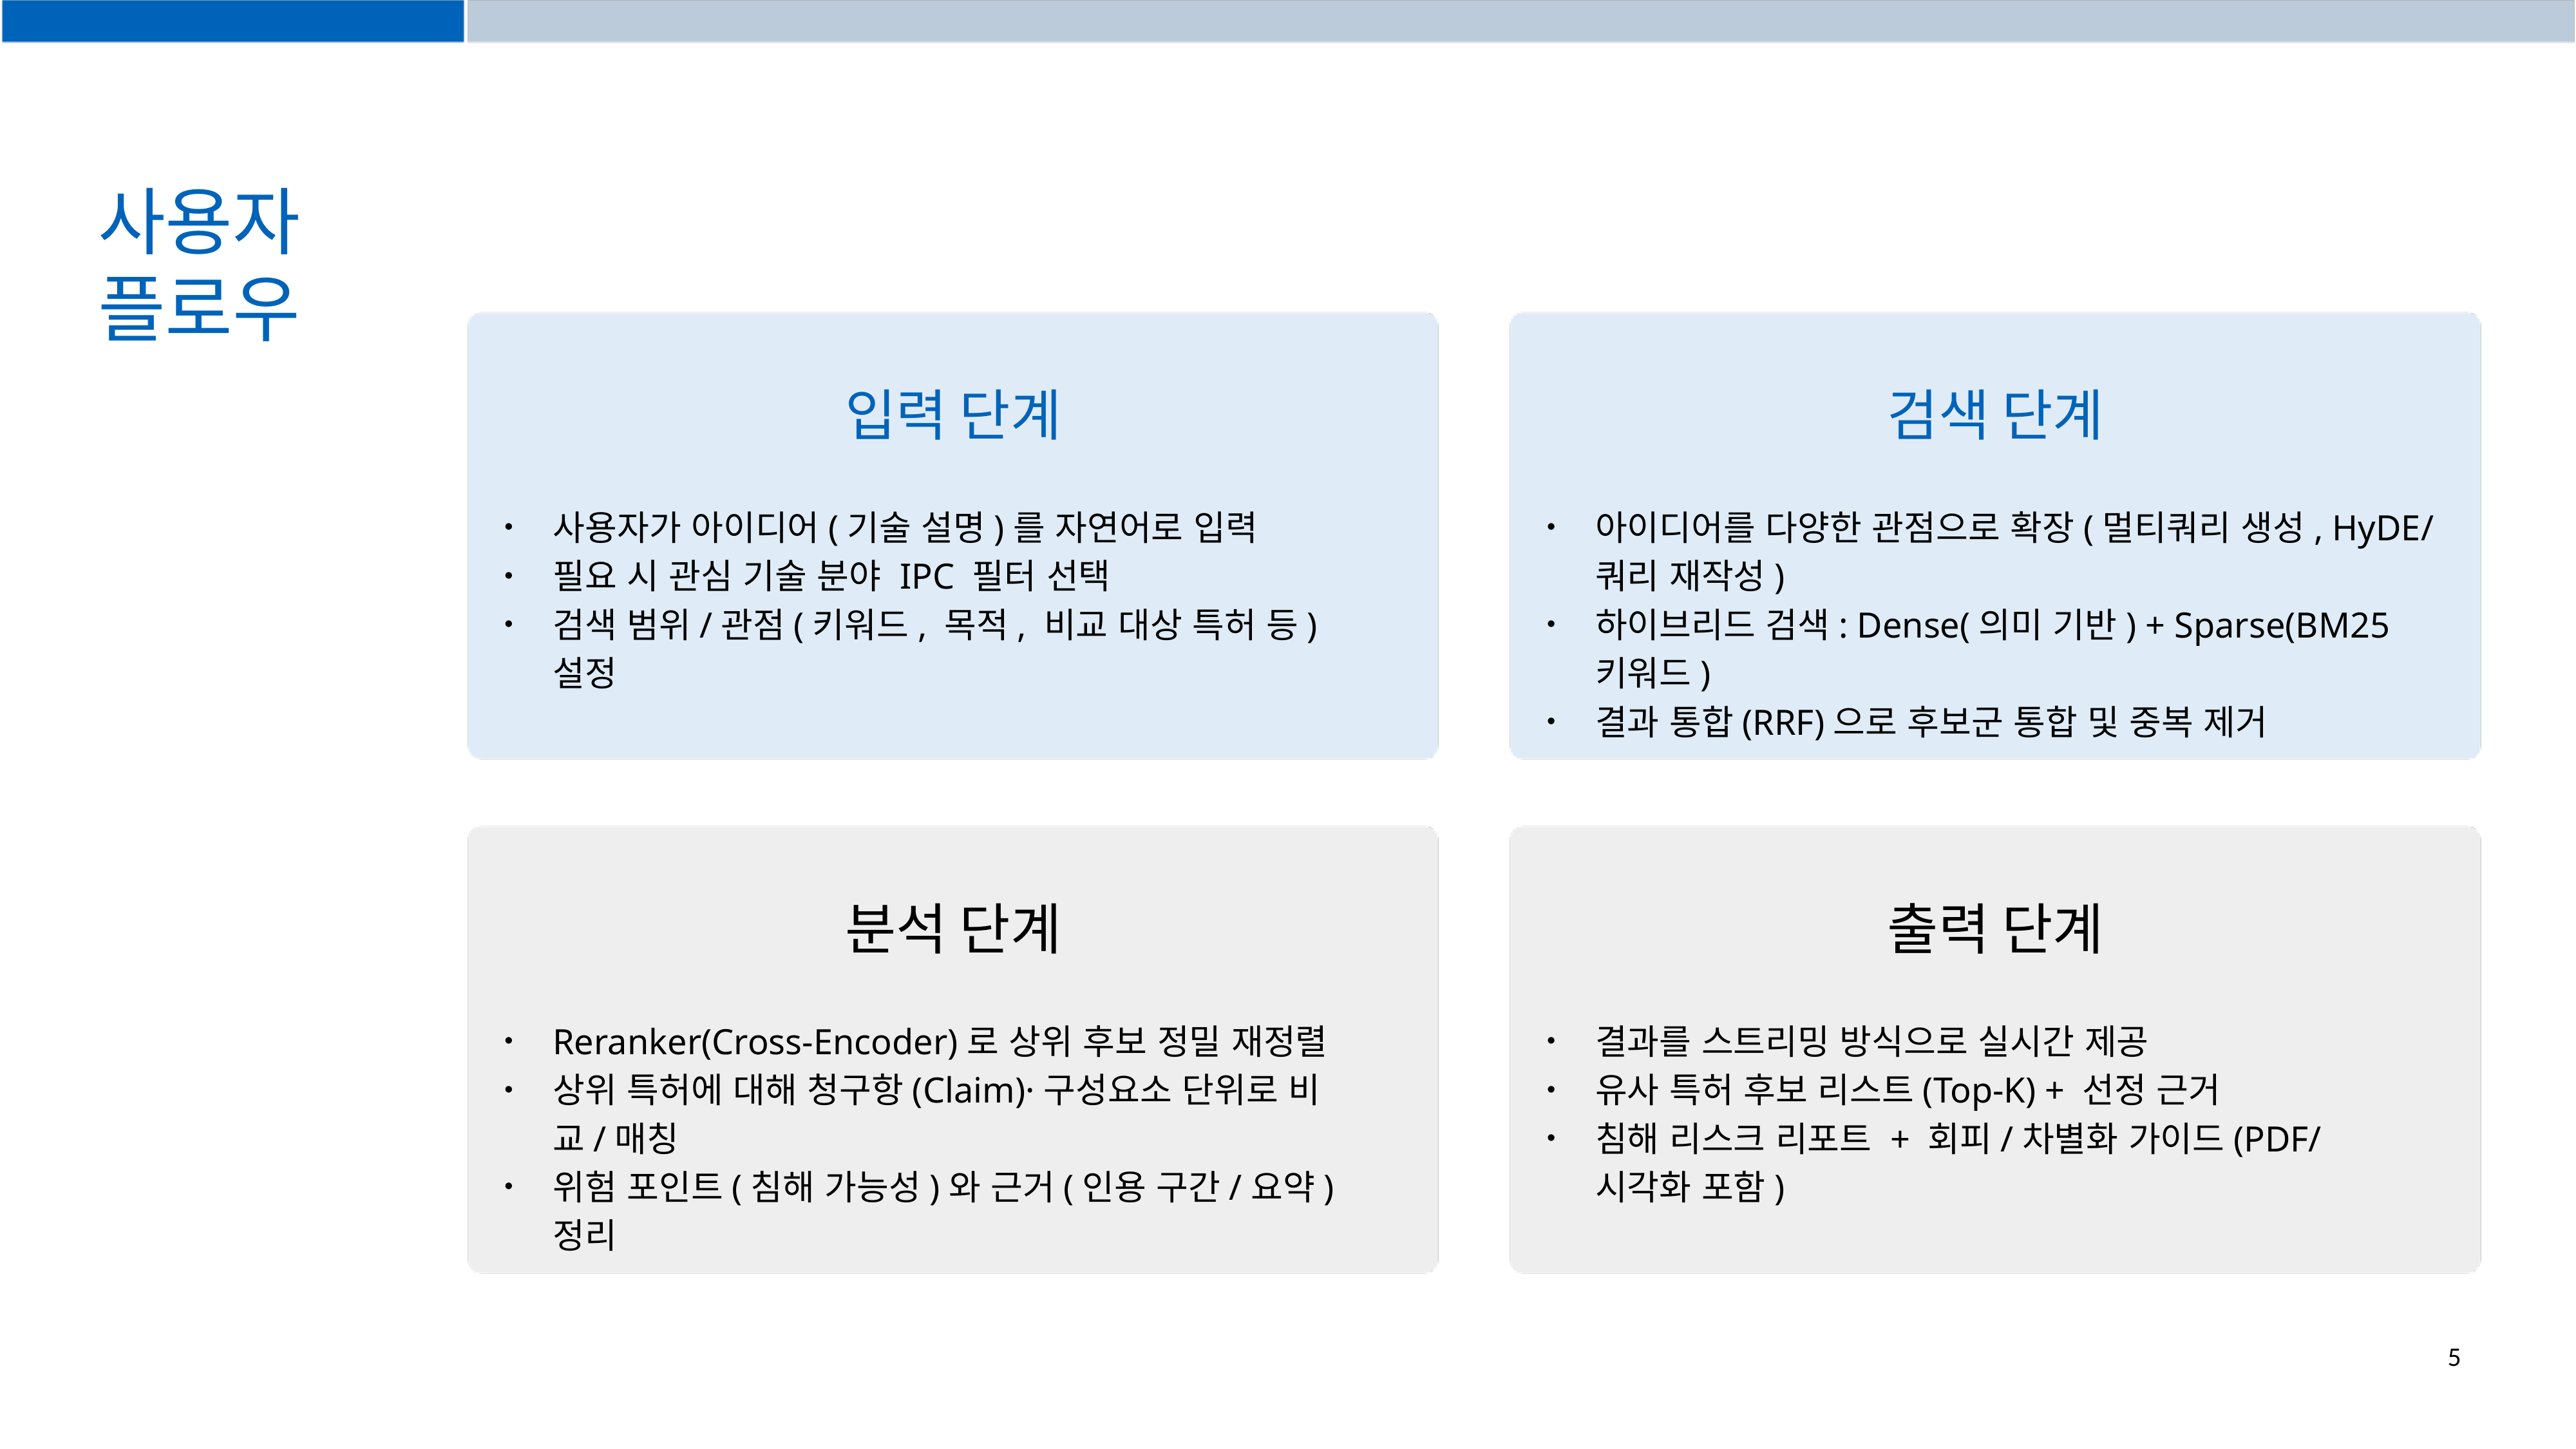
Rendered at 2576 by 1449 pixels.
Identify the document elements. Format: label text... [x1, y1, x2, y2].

picture [0, 0, 2576, 44]
picture [466, 310, 1440, 761]
text_box 사용자 플로우 [98, 171, 499, 363]
picture [1509, 824, 2483, 1275]
text_box 5 [2438, 1334, 2535, 1377]
picture [466, 824, 1440, 1275]
picture [1509, 310, 2483, 761]
